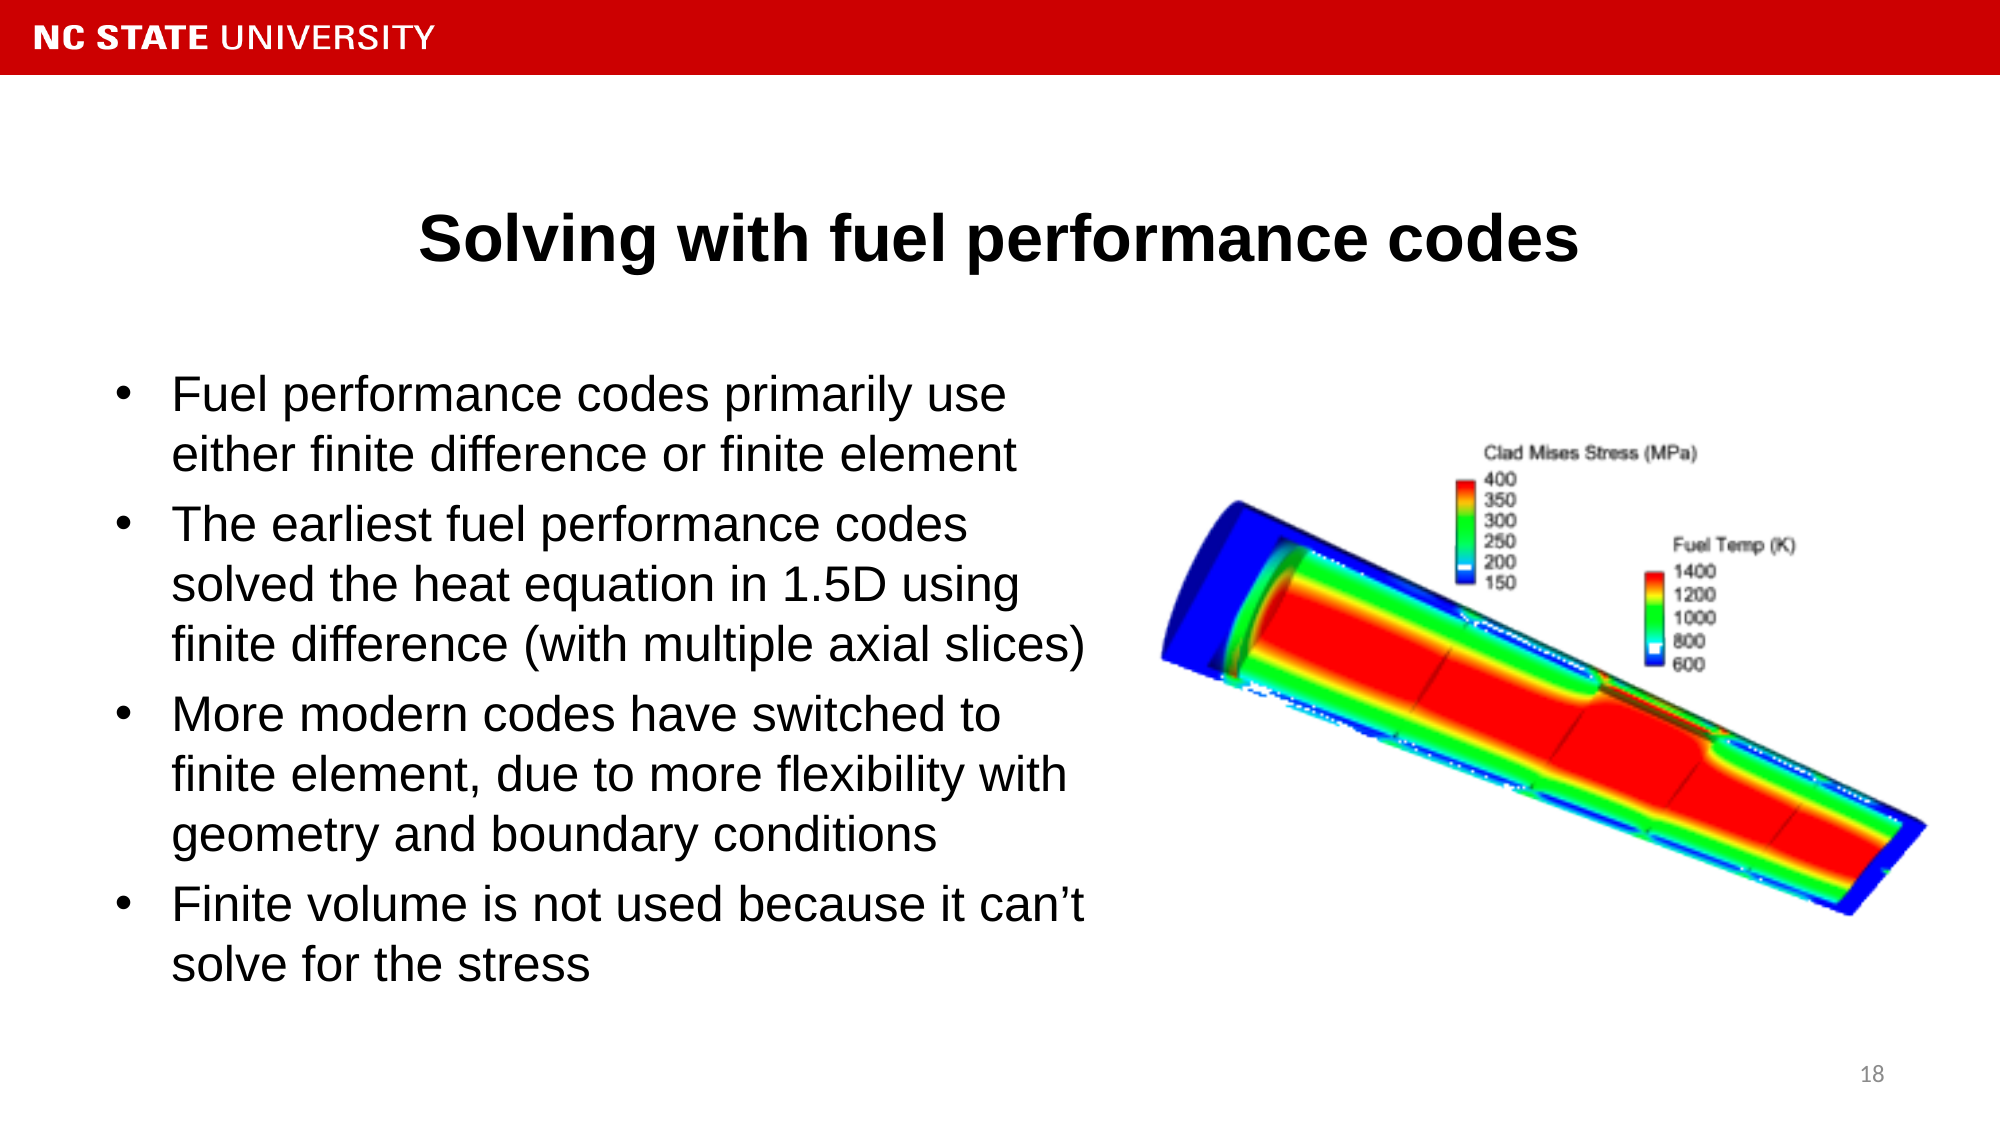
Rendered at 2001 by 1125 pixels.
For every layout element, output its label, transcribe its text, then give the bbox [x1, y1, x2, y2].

list Fuel performance codes primarily use either finite difference or finite element The earliest fuel performance codes solved the heat equation in 1.5D using finite difference (with multiple axial slices) More modern codes have switched to finite element, due to more flexibility with geometry and boundary conditions Finite volume is not used because it can’t solve for the stress [99, 354, 1120, 1005]
picture [1079, 406, 2000, 925]
title Solving with fuel performance codes [99, 147, 1900, 323]
slide_number 18 [1433, 1042, 1900, 1103]
picture [0, 0, 2000, 75]
